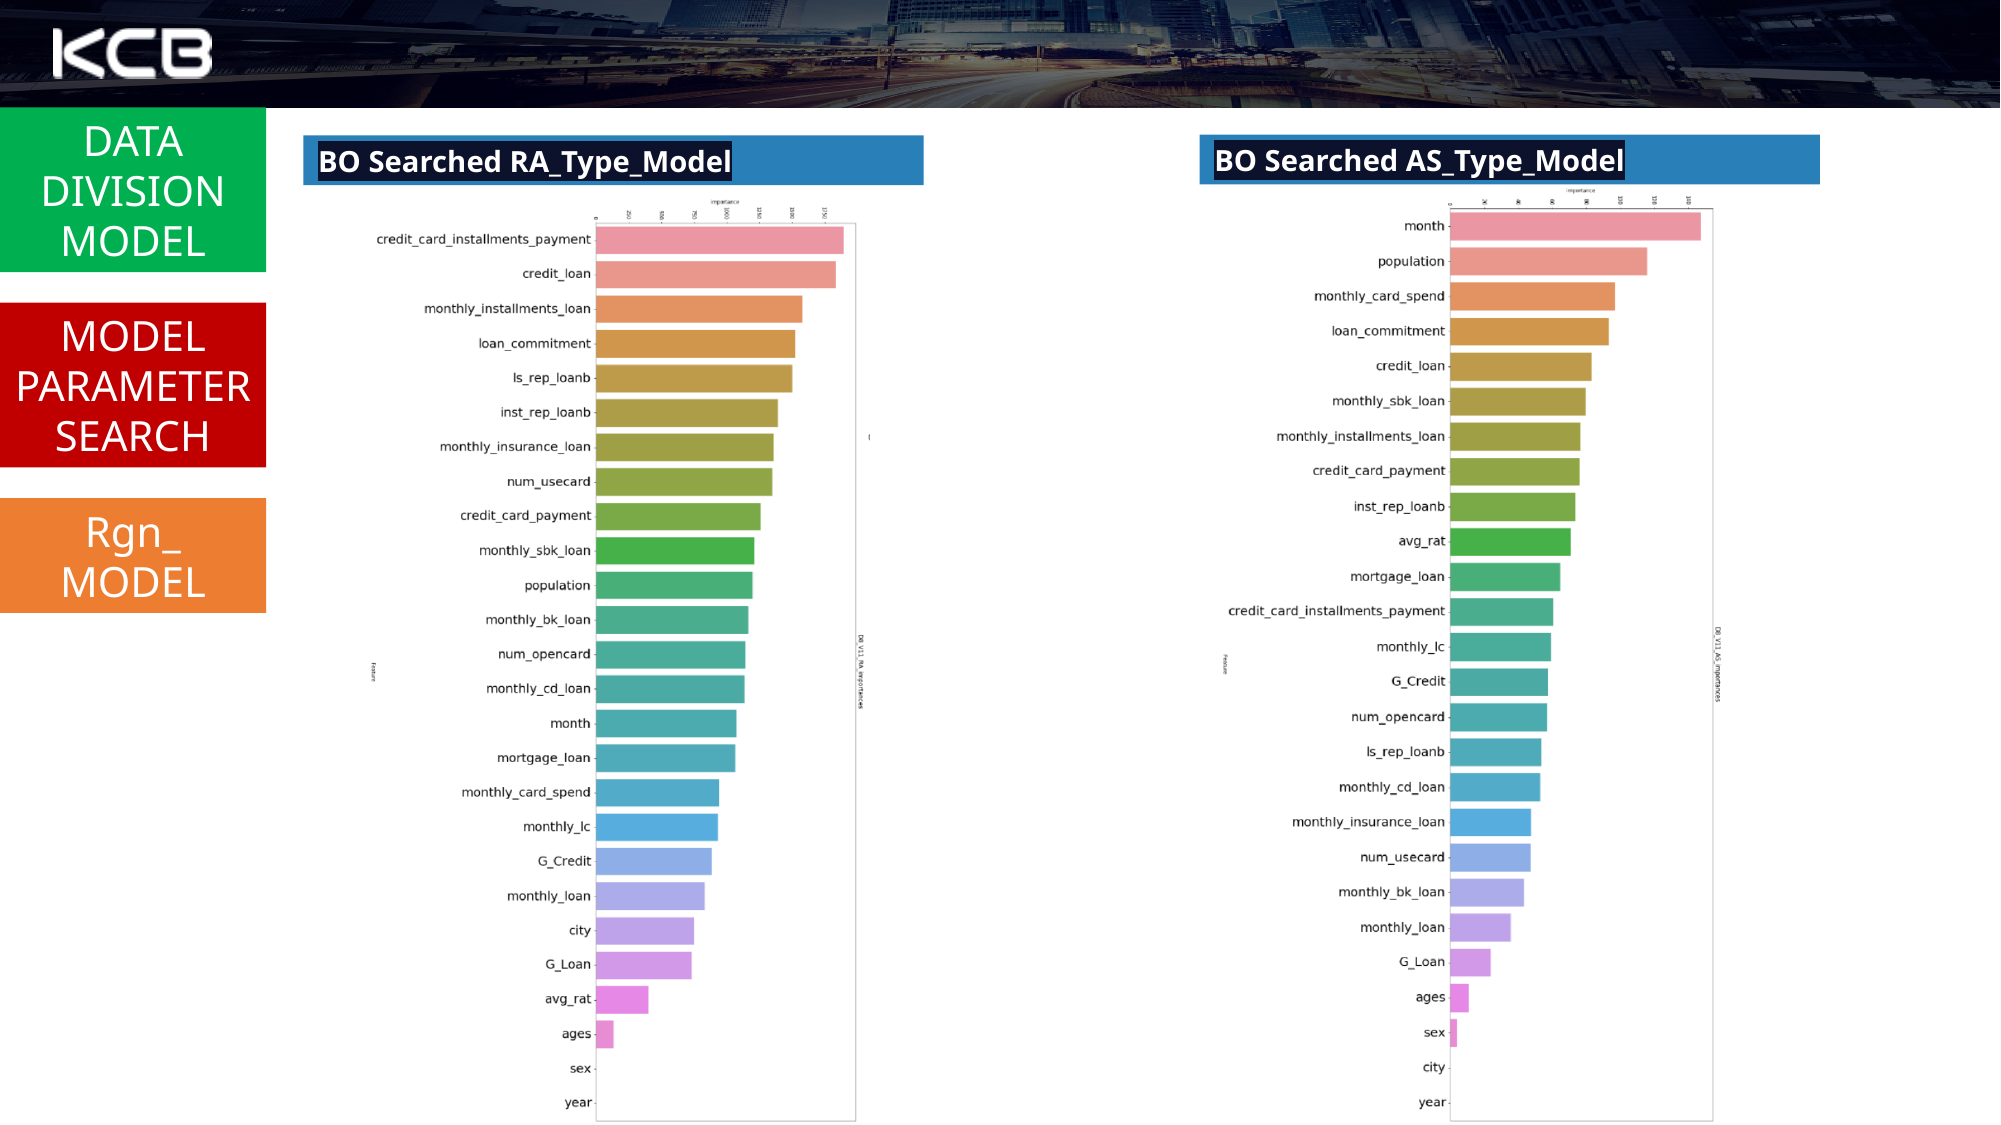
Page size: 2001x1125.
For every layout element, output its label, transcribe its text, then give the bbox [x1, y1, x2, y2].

picture [151, 187, 1939, 1124]
text_box MODEL PARAMETER SEARCH [0, 302, 267, 468]
text_box BO Searched RA_Type_Model [303, 135, 924, 186]
text_box Rgn_ MODEL [0, 498, 151, 613]
picture [0, 0, 2000, 108]
text_box BO Searched AS_Type_Model [1199, 134, 1820, 185]
text_box DATA DIVISION MODEL [0, 108, 267, 273]
